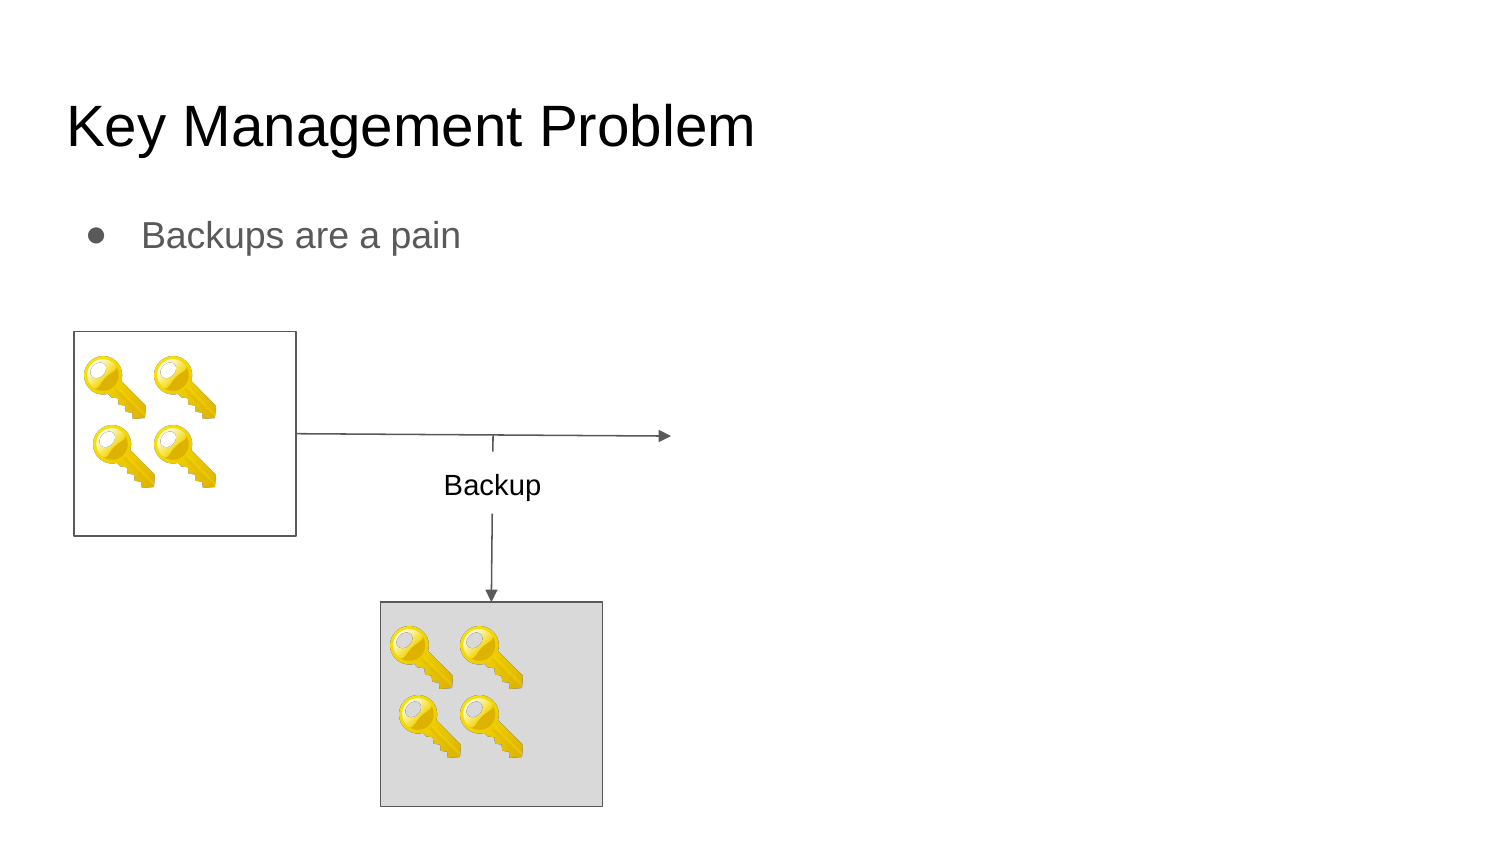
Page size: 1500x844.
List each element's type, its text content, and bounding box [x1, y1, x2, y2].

text_box [380, 602, 603, 807]
text_box [74, 331, 297, 536]
picture [154, 356, 217, 419]
picture [92, 424, 217, 488]
picture [390, 626, 453, 690]
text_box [295, 433, 672, 437]
picture [398, 695, 523, 759]
text_box Backup [499, 451, 586, 514]
list Backups are a pain [51, 189, 1449, 270]
picture [84, 356, 147, 419]
picture [460, 626, 523, 690]
text_box Backup [428, 451, 486, 514]
title Key Management Problem [51, 72, 1449, 167]
